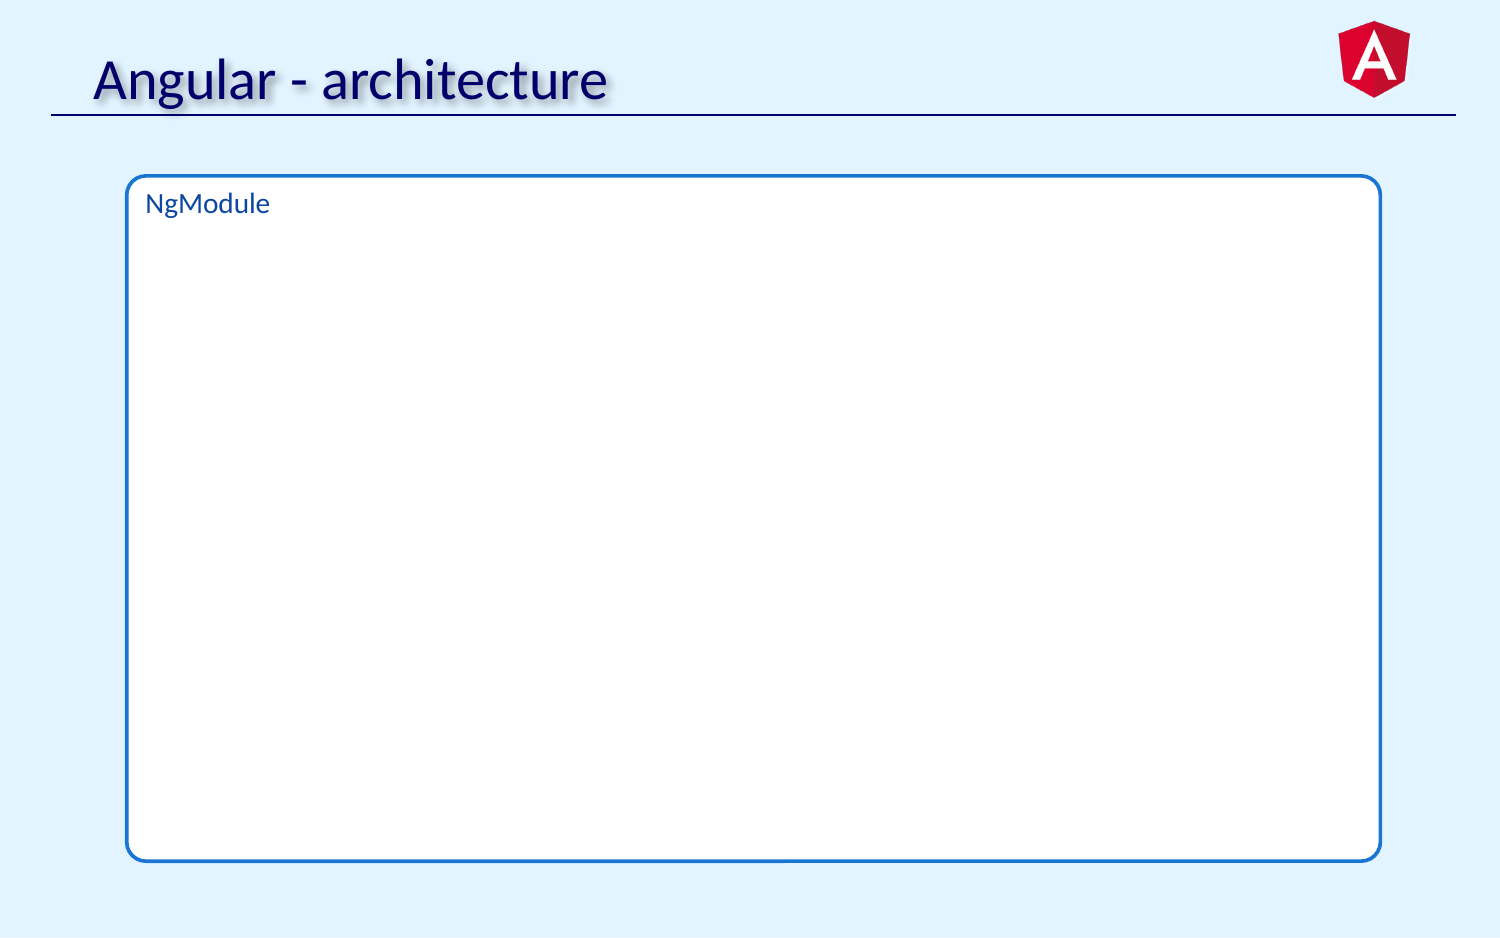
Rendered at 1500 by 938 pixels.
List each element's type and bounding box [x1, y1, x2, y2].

text_box [50, 10, 1457, 129]
text_box [126, 175, 1381, 862]
